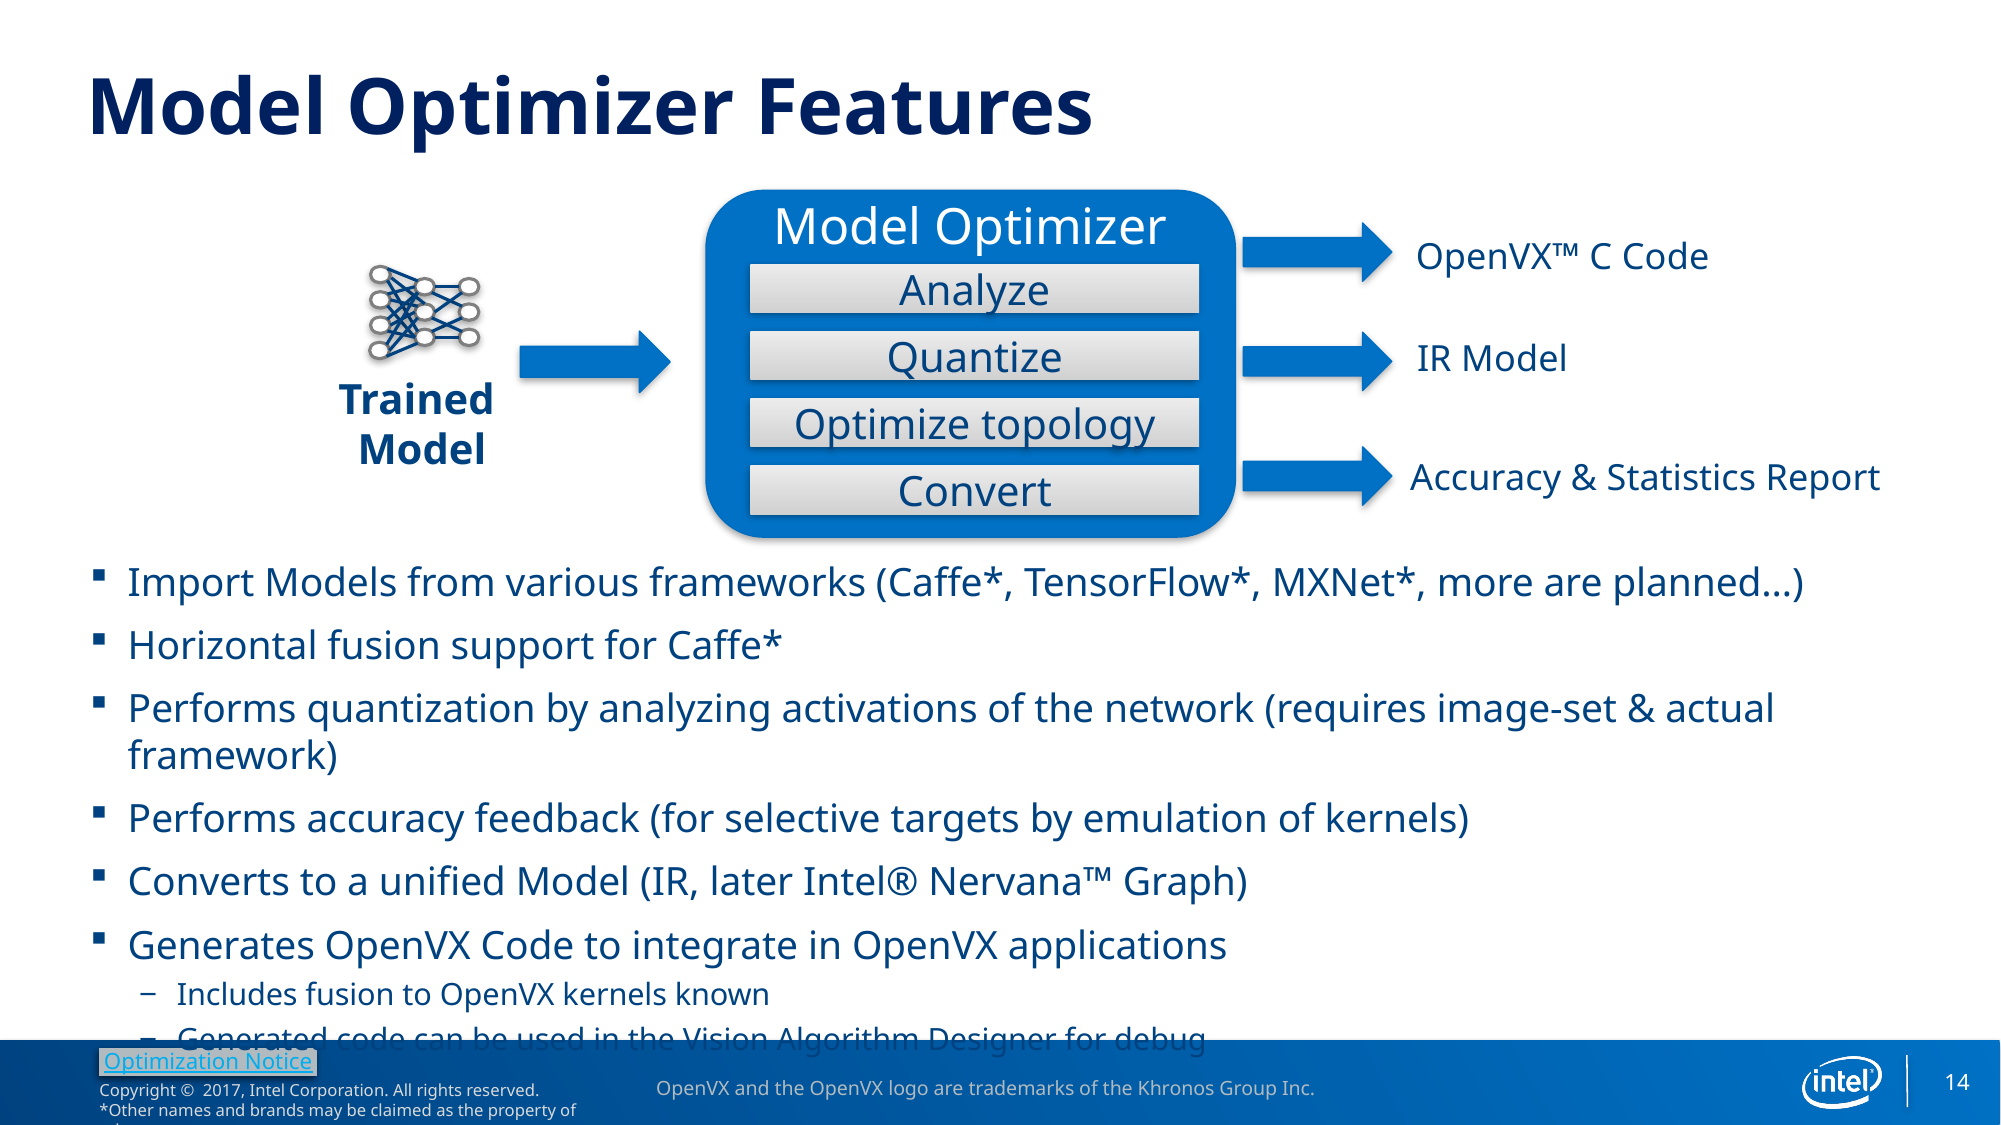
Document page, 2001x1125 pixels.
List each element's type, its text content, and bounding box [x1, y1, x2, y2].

list Import Models from various frameworks (Caffe*, TensorFlow*, MXNet*, more are planned…) Horizontal fusion support for Caffe* Performs quantization by analyzing activations of the network (requires image-set & actual framework) Performs accuracy feedback (for selective targets by emulation of kernels) Converts to a unified Model (IR, later Intel® Nervana™ Graph) Generates OpenVX Code to integrate in OpenVX applications Includes fusion to OpenVX kernels known Generated code can be used in the Vision Algorithm Designer for debug [90, 557, 1951, 938]
text_box OpenVX and the OpenVX logo are trademarks of the Khronos Group Inc. [655, 1076, 1315, 1100]
slide_number 14 [1907, 1053, 1970, 1114]
title Model Optimizer Features [86, 56, 1887, 180]
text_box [340, 190, 1892, 538]
picture [1802, 1056, 1882, 1109]
